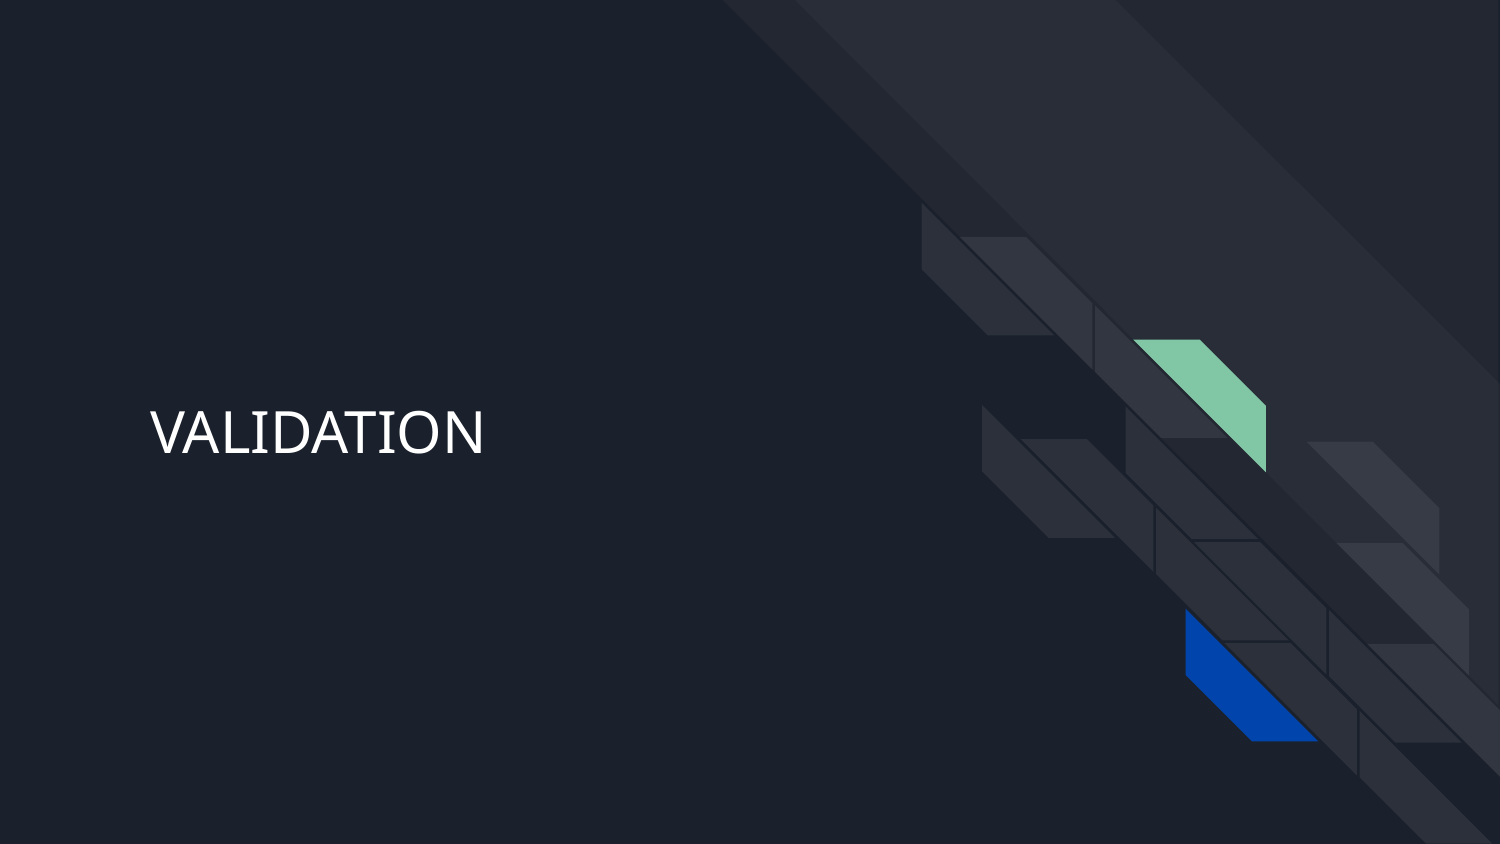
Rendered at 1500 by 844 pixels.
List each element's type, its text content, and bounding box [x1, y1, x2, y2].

title VALIDATION [135, 336, 888, 526]
